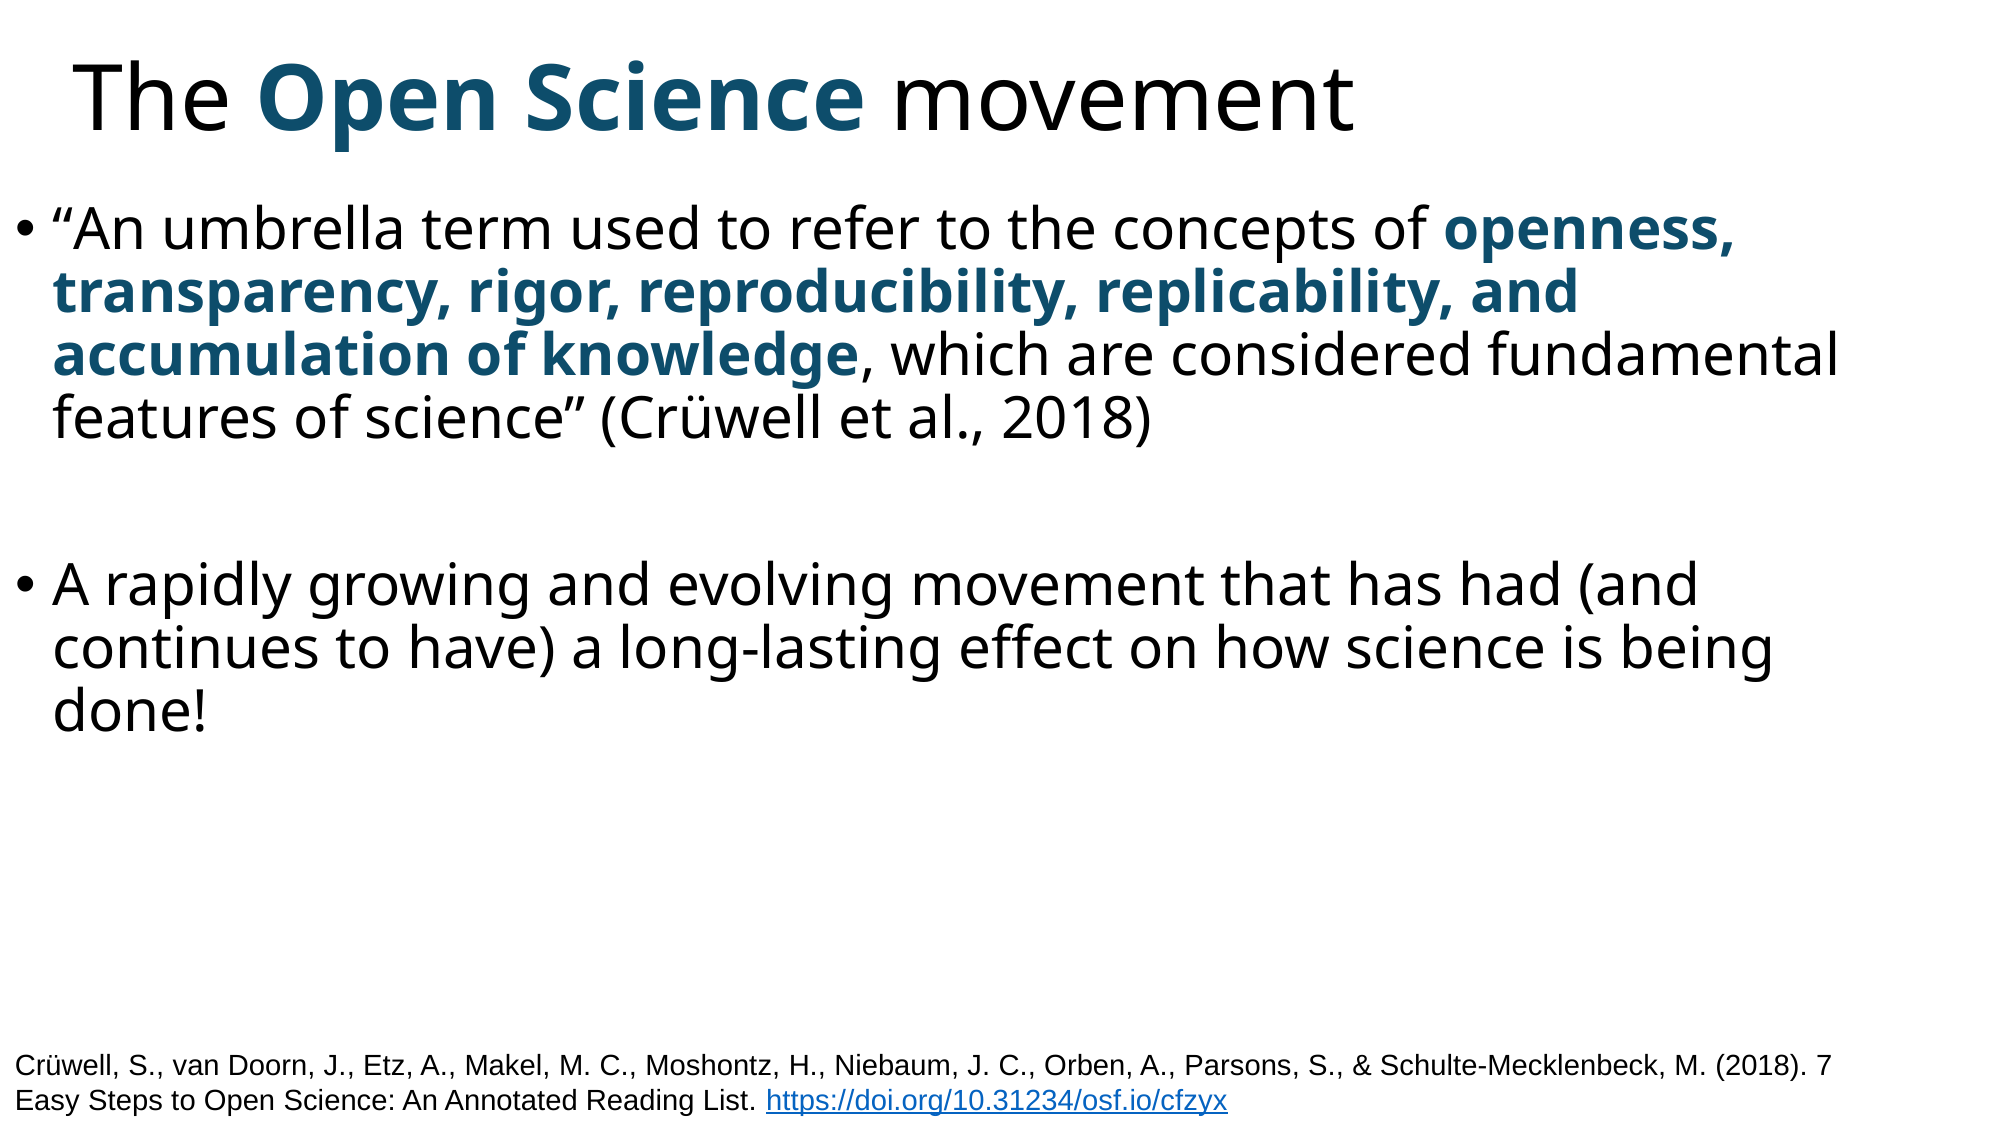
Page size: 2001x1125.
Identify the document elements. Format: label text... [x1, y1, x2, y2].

list “An umbrella term used to refer to the concepts of openness, transparency, rigor, reproducibility, replicability, and accumulation of knowledge, which are considered fundamental features of science” (Crüwell et al., 2018) A rapidly growing and evolving movement that has had (and continues to have) a long-lasting effect on how science is being done! [0, 191, 1956, 995]
text_box Crüwell, S., van Doorn, J., Etz, A., Makel, M. C., Moshontz, H., Niebaum, J. C., Orben, A., Parsons, S., & Schulte-Mecklenbeck, M. (2018). 7 Easy Steps to Open Science: An Annotated Reading List. https://doi.org/10.31234/osf.io/cfzyx [0, 1039, 1897, 1124]
title The Open Science movement [57, 43, 1939, 172]
